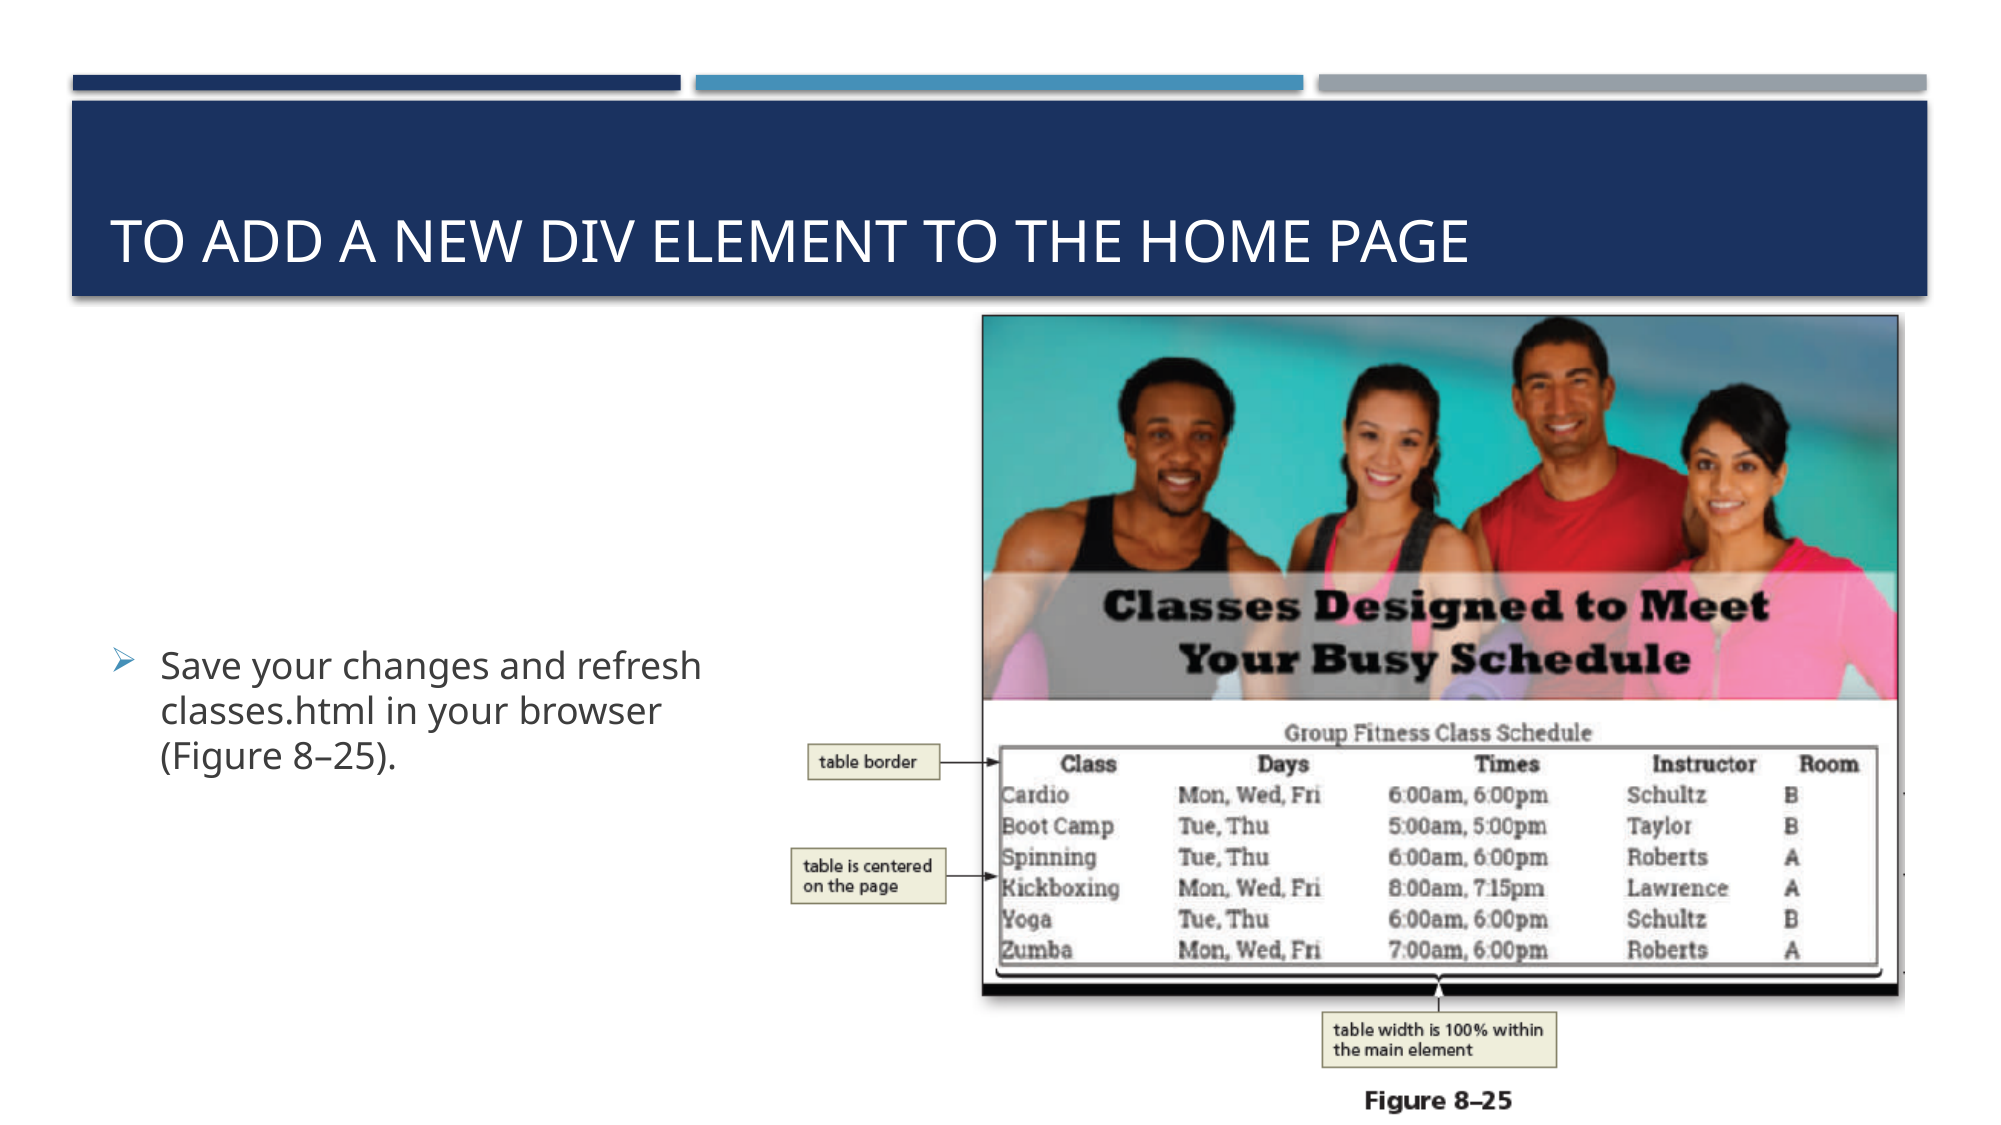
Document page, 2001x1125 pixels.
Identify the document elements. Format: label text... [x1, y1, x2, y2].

list Save your changes and refresh classes.html in your browser (Figure 8–25). [95, 329, 721, 1090]
picture [773, 312, 1906, 1125]
title To Add a New div Element to the Home Page [95, 115, 1905, 282]
